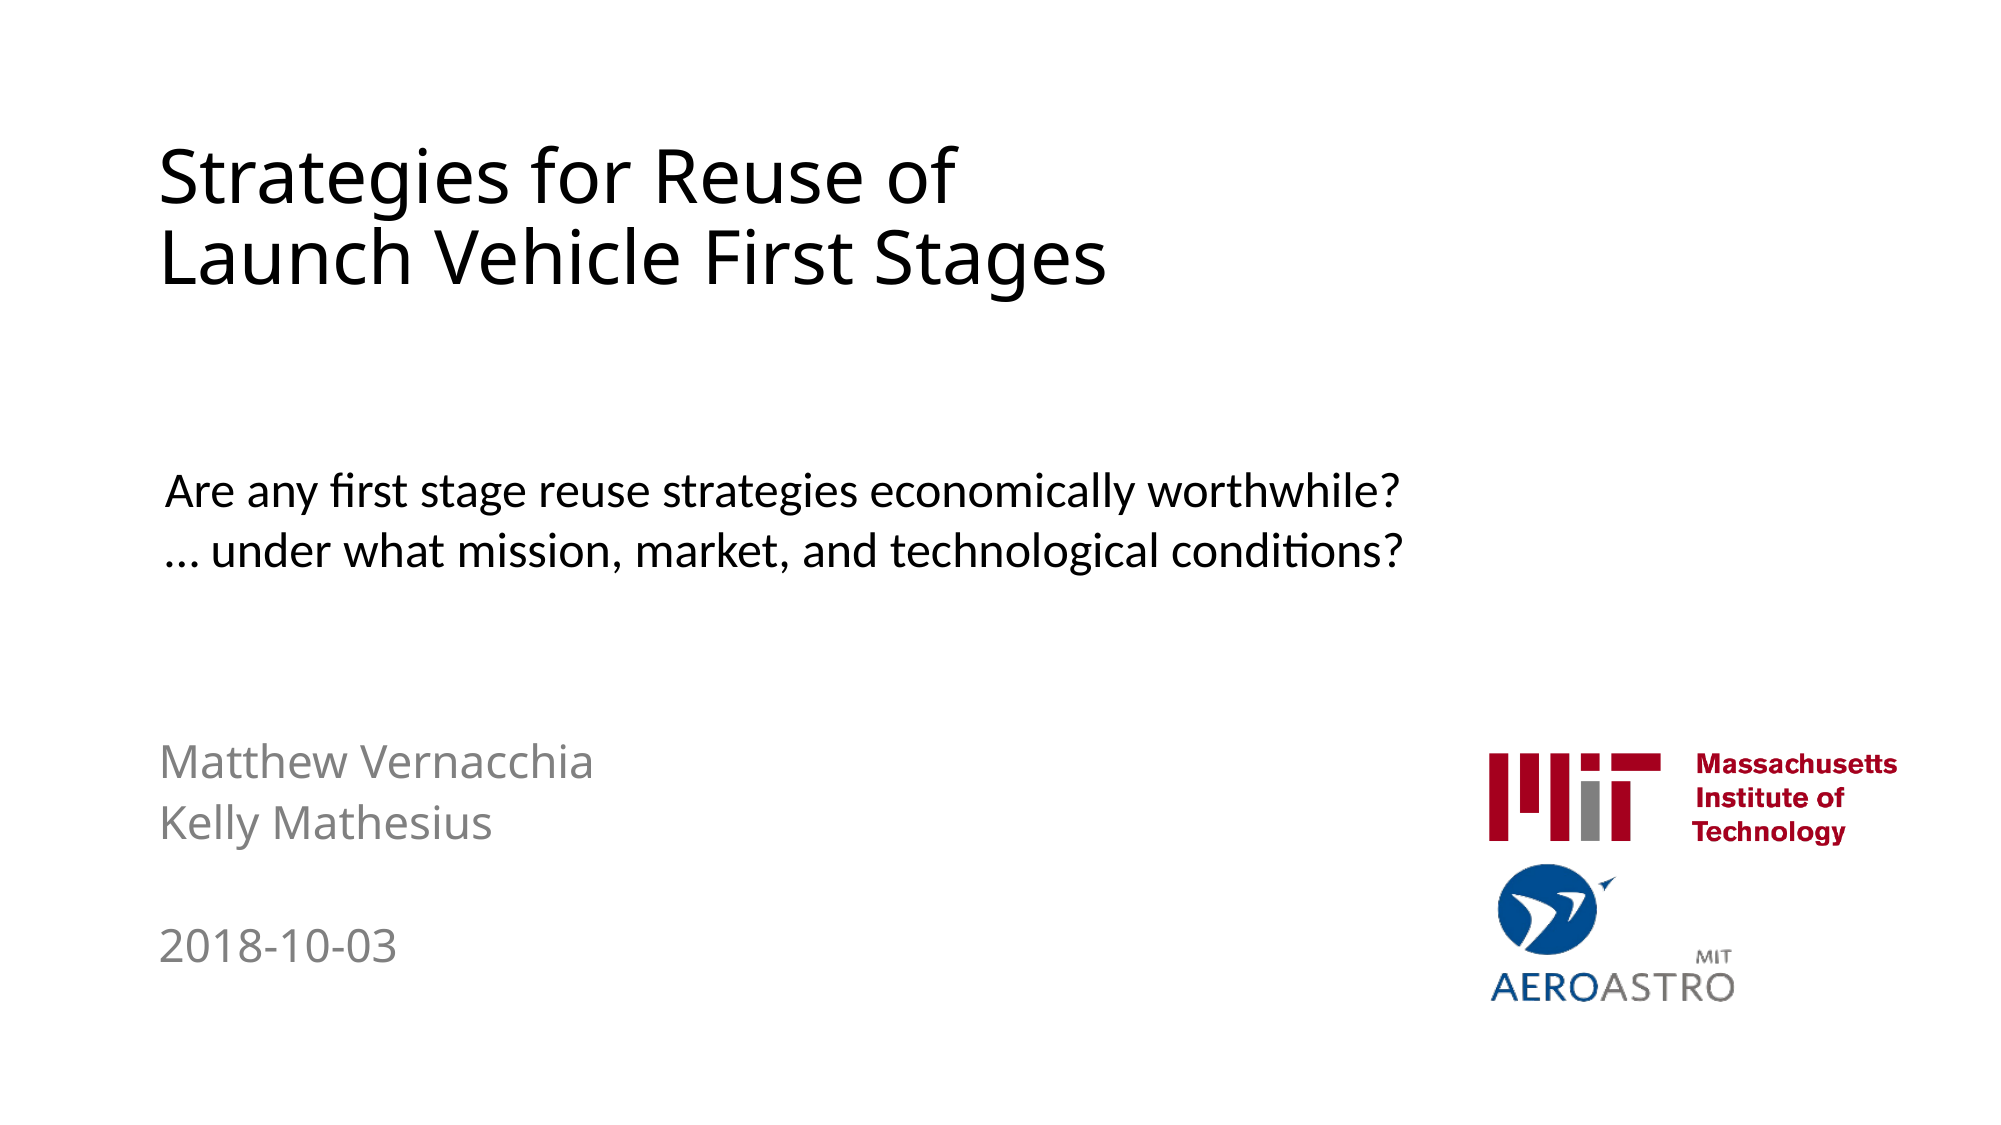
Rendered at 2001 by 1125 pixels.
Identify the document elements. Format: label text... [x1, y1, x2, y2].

text_box Are any first stage reuse strategies economically worthwhile? … under what mission, market, and technological conditions? [150, 449, 1432, 585]
title Strategies for Reuse of Launch Vehicle First Stages [143, 131, 1353, 425]
picture [1489, 753, 1897, 846]
subtitle Matthew Vernacchia Kelly Mathesius 2018-10-03 [143, 731, 997, 1004]
picture [1489, 860, 1735, 1004]
